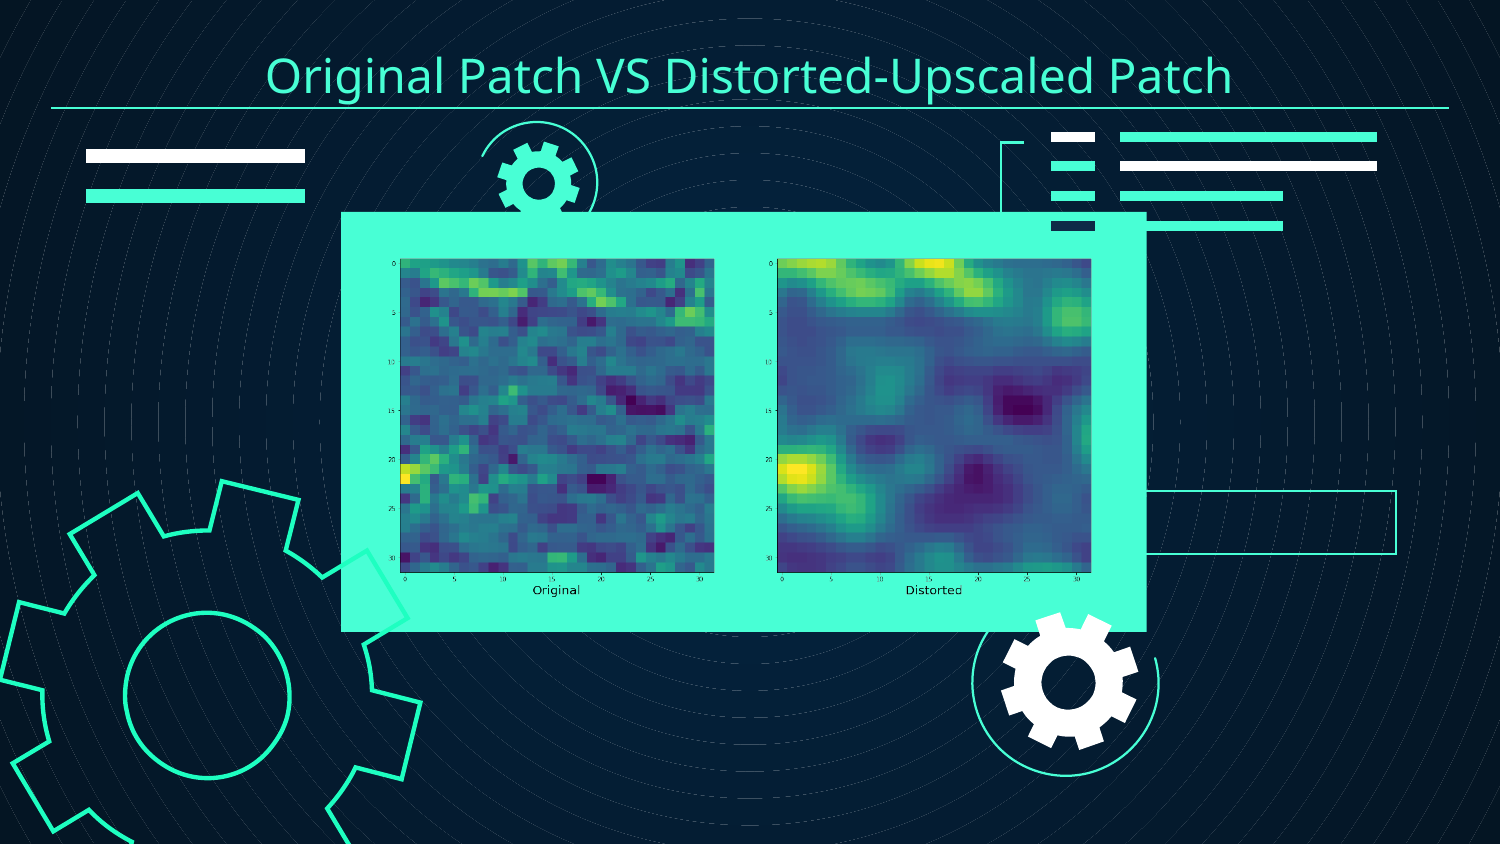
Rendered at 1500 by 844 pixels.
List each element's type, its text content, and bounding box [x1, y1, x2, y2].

text_box [1120, 131, 1378, 142]
text_box [85, 149, 305, 163]
text_box [1120, 161, 1378, 172]
text_box [1050, 191, 1095, 201]
text_box Original Patch VS Distorted-Upscaled Patch [82, 30, 1418, 107]
text_box [85, 189, 305, 203]
text_box [497, 141, 580, 224]
text_box [1120, 221, 1283, 231]
text_box [1050, 161, 1095, 172]
picture [383, 253, 1096, 602]
text_box [1050, 221, 1095, 231]
text_box [1000, 612, 1139, 751]
text_box [1050, 131, 1095, 142]
text_box [1120, 191, 1283, 201]
